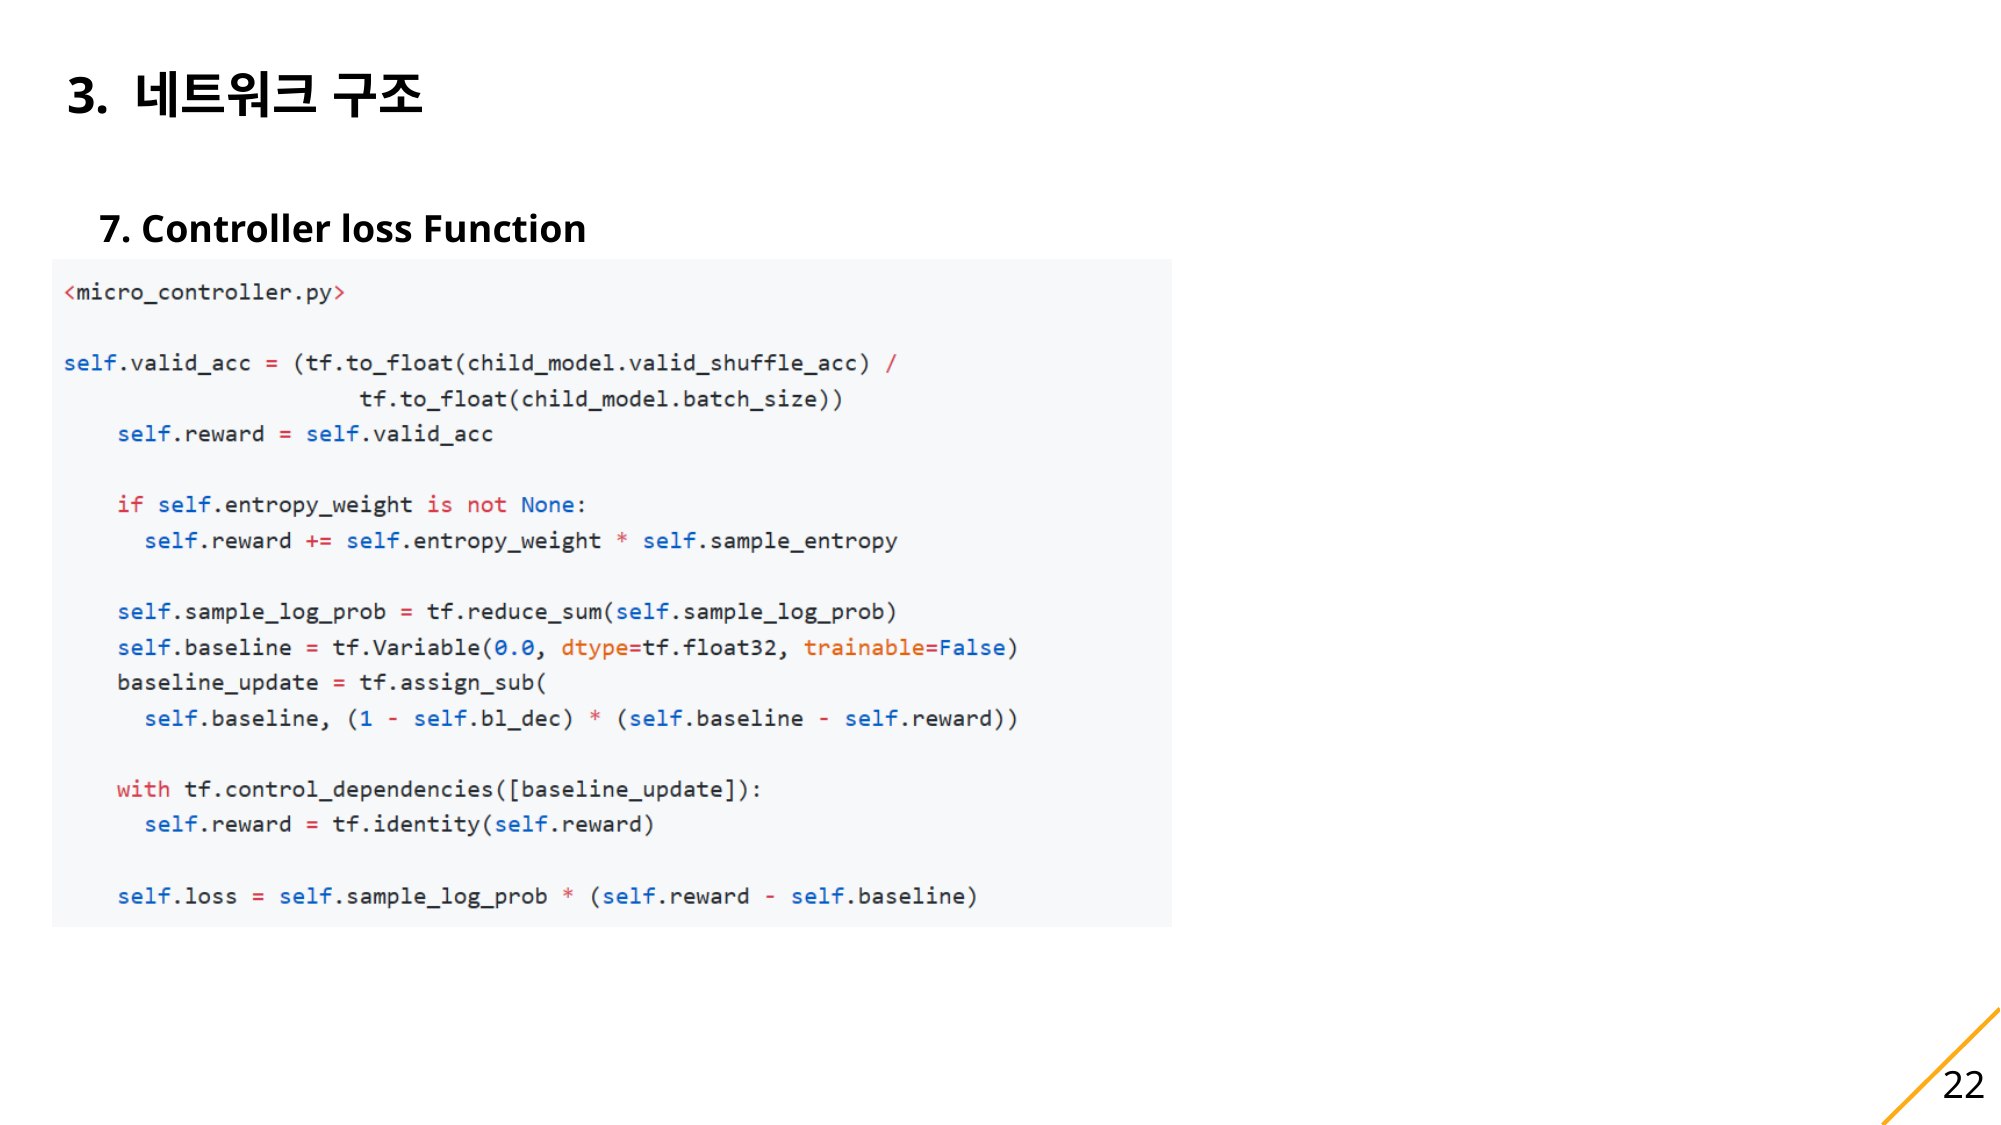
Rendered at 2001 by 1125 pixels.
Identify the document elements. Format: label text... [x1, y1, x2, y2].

text_box 3. 네트워크 구조 [52, 56, 1810, 131]
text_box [1882, 1008, 2000, 1125]
picture [52, 259, 1172, 927]
text_box 7. Controller loss Function [84, 174, 1990, 258]
